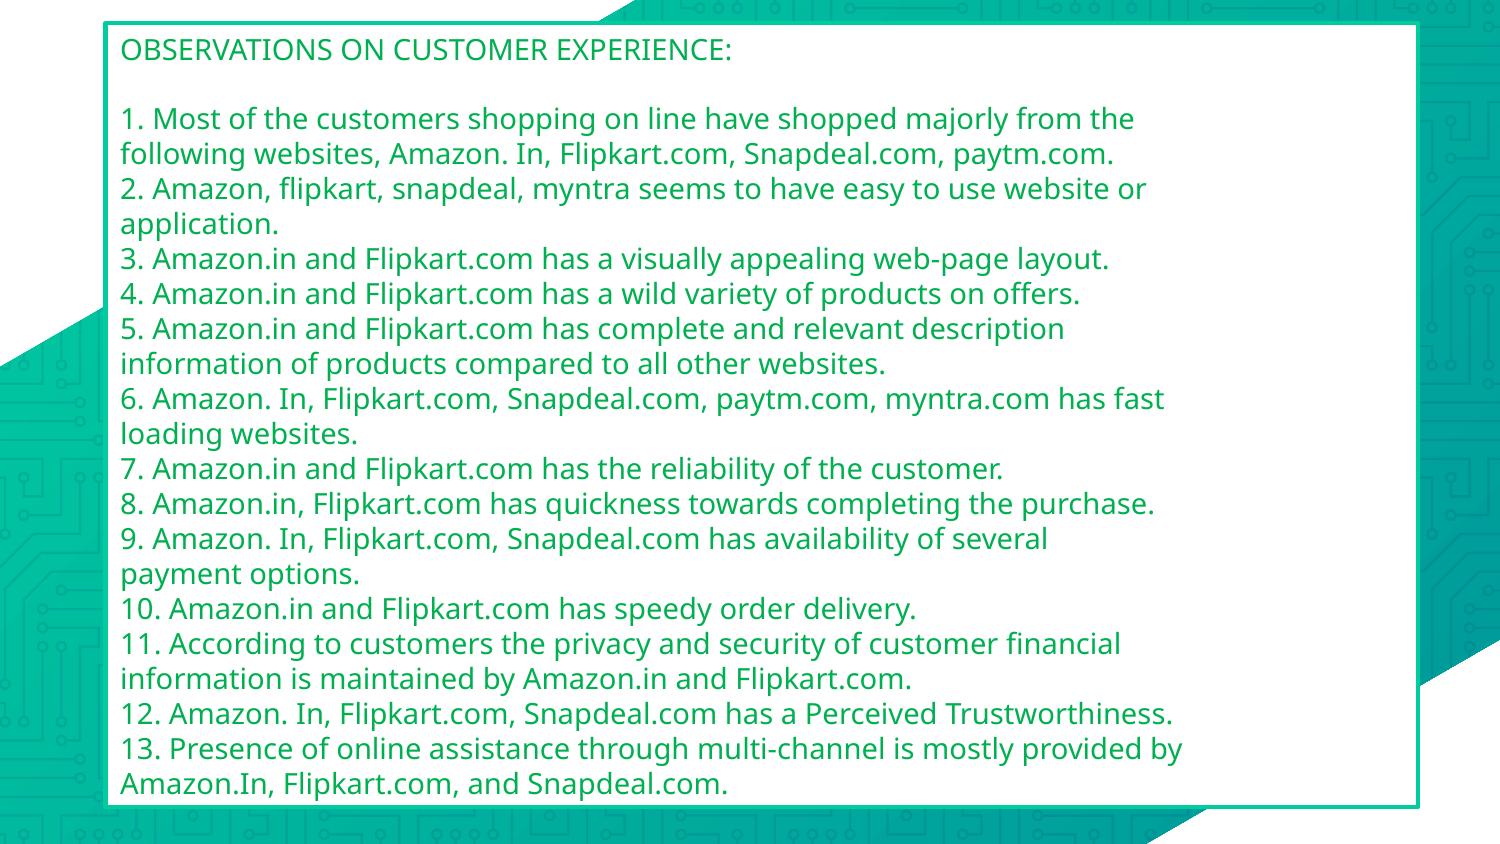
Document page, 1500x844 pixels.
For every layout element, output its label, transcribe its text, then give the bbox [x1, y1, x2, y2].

text_box OBSERVATIONS ON CUSTOMER EXPERIENCE: 1. Most of the customers shopping on line have shopped majorly from the following websites, Amazon. In, Flipkart.com, Snapdeal.com, paytm.com. 2. Amazon, flipkart, snapdeal, myntra seems to have easy to use website or application. 3. Amazon.in and Flipkart.com has a visually appealing web-page layout. 4. Amazon.in and Flipkart.com has a wild variety of products on offers. 5. Amazon.in and Flipkart.com has complete and relevant description information of products compared to all other websites. 6. Amazon. In, Flipkart.com, Snapdeal.com, paytm.com, myntra.com has fast loading websites. 7. Amazon.in and Flipkart.com has the reliability of the customer. 8. Amazon.in, Flipkart.com has quickness towards completing the purchase. 9. Amazon. In, Flipkart.com, Snapdeal.com has availability of several payment options. 10. Amazon.in and Flipkart.com has speedy order delivery. 11. According to customers the privacy and security of customer financial information is maintained by Amazon.in and Flipkart.com. 12. Amazon. In, Flipkart.com, Snapdeal.com has a Perceived Trustworthiness. 13. Presence of online assistance through multi-channel is mostly provided by Amazon.In, Flipkart.com, and Snapdeal.com. [103, 21, 1420, 809]
